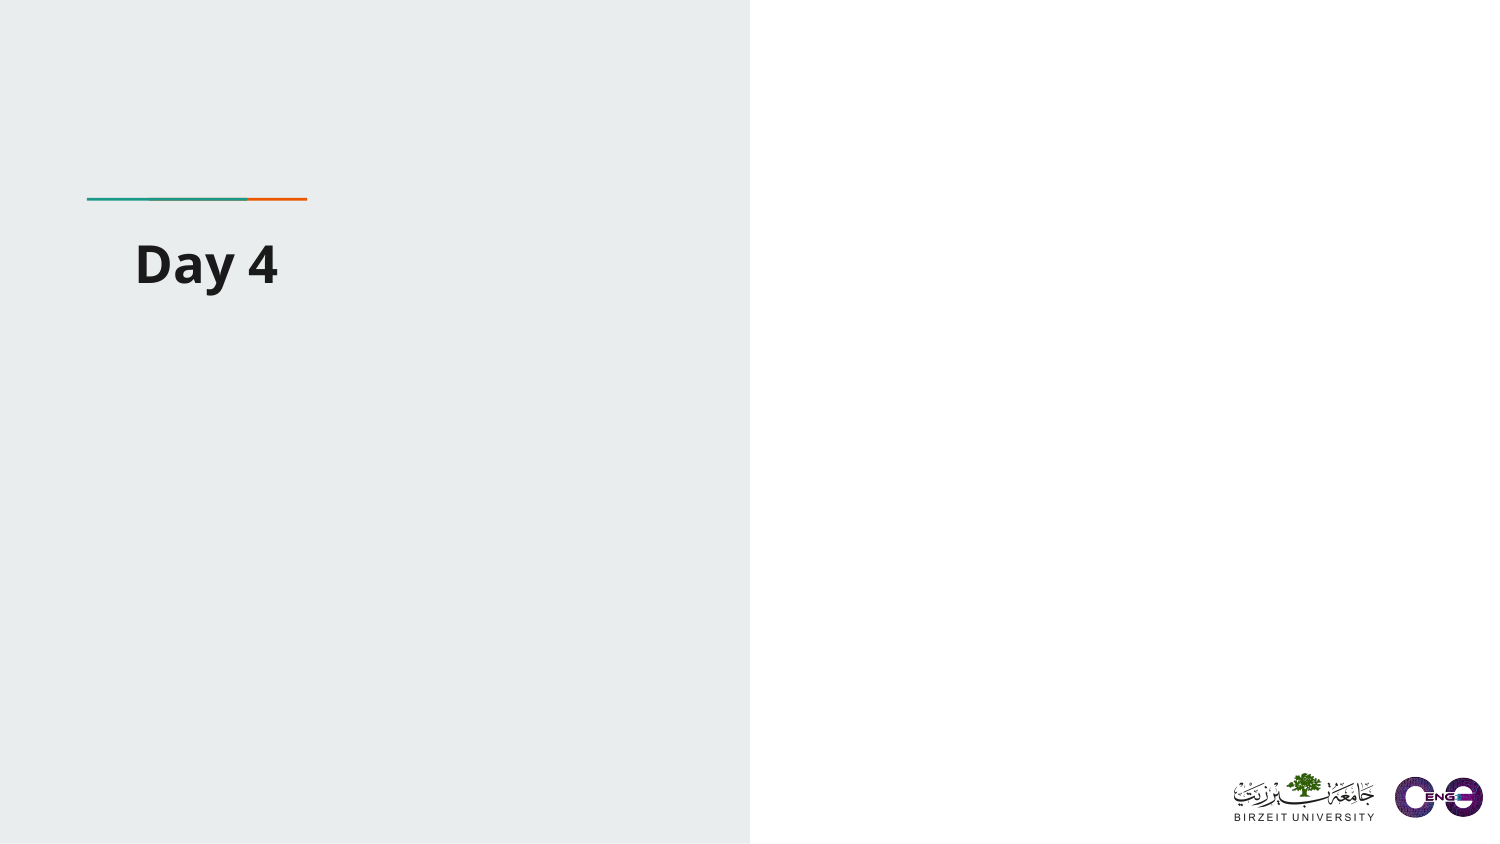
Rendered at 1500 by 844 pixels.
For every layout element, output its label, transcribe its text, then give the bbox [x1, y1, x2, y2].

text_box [1233, 748, 1488, 844]
title Day 4 [119, 216, 297, 314]
